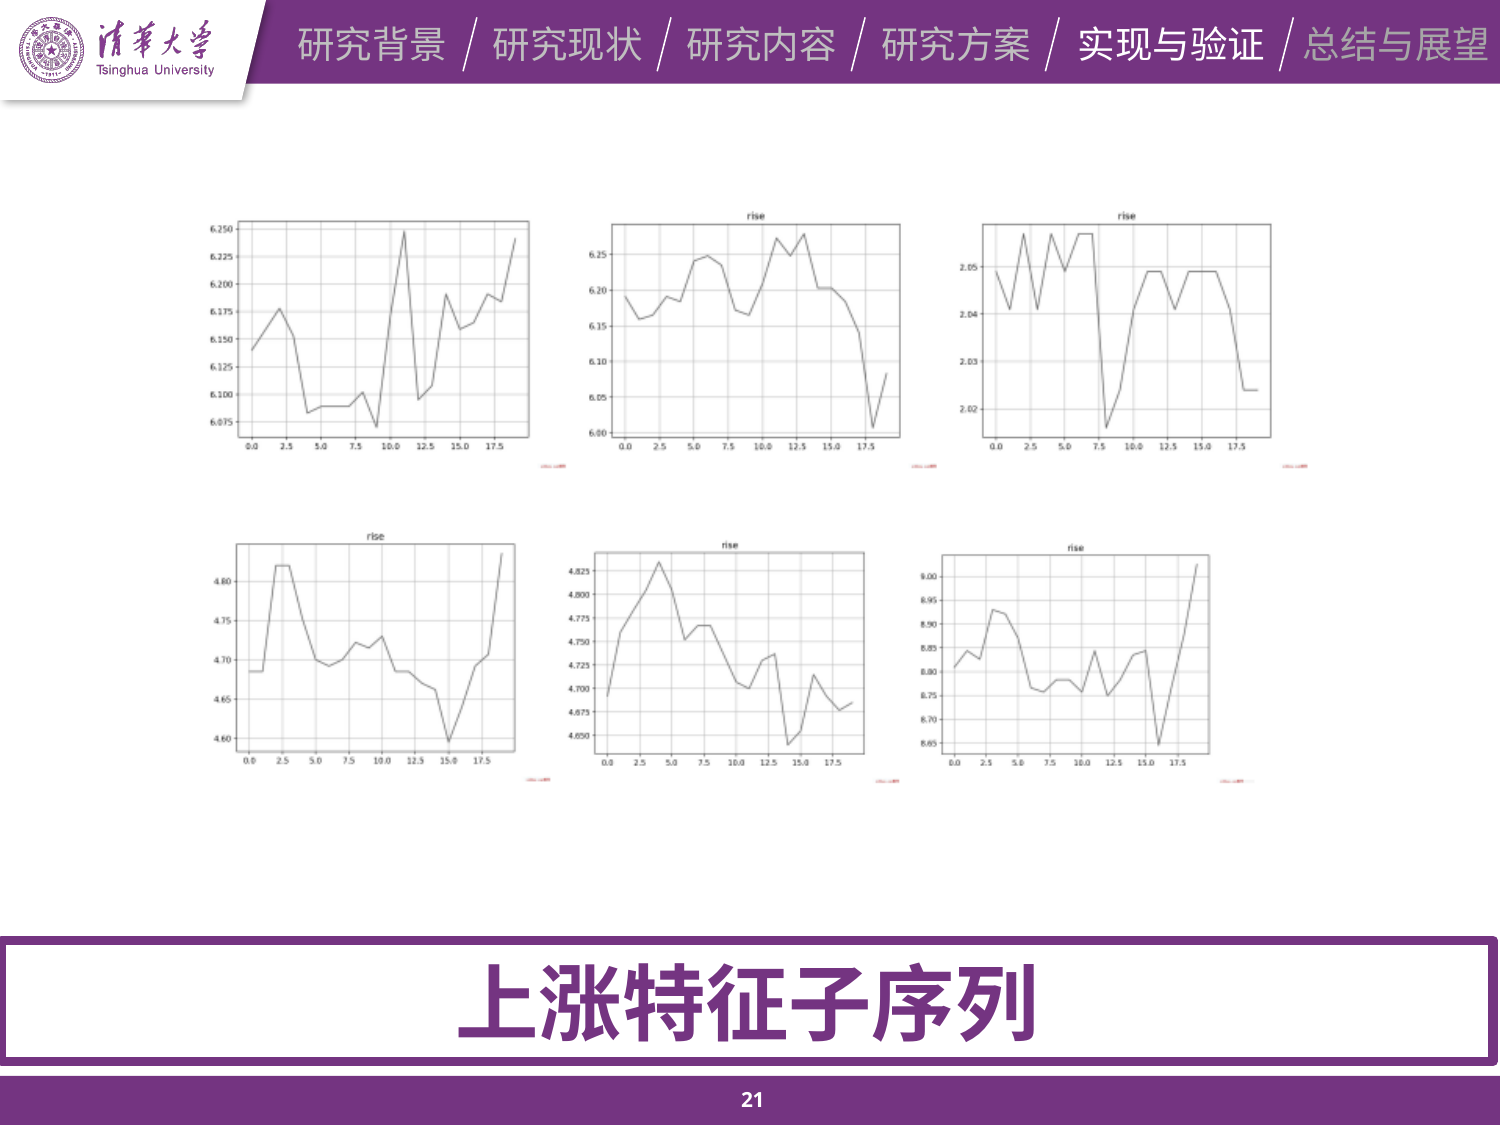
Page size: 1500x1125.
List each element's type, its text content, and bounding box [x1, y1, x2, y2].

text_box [462, 17, 478, 72]
text_box 上涨特征子序列 [1, 940, 1493, 1062]
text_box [656, 17, 672, 72]
text_box 研究方案 [866, 13, 1046, 74]
text_box 实现与验证 [1063, 13, 1281, 74]
text_box 研究现状 [477, 13, 658, 74]
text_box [1279, 17, 1294, 72]
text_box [1045, 17, 1060, 72]
picture [19, 17, 214, 83]
text_box 研究背景 [282, 13, 462, 74]
text_box 研究内容 [671, 13, 852, 74]
text_box 总结与展望 [1287, 13, 1500, 74]
picture [164, 177, 1336, 802]
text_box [851, 17, 866, 72]
